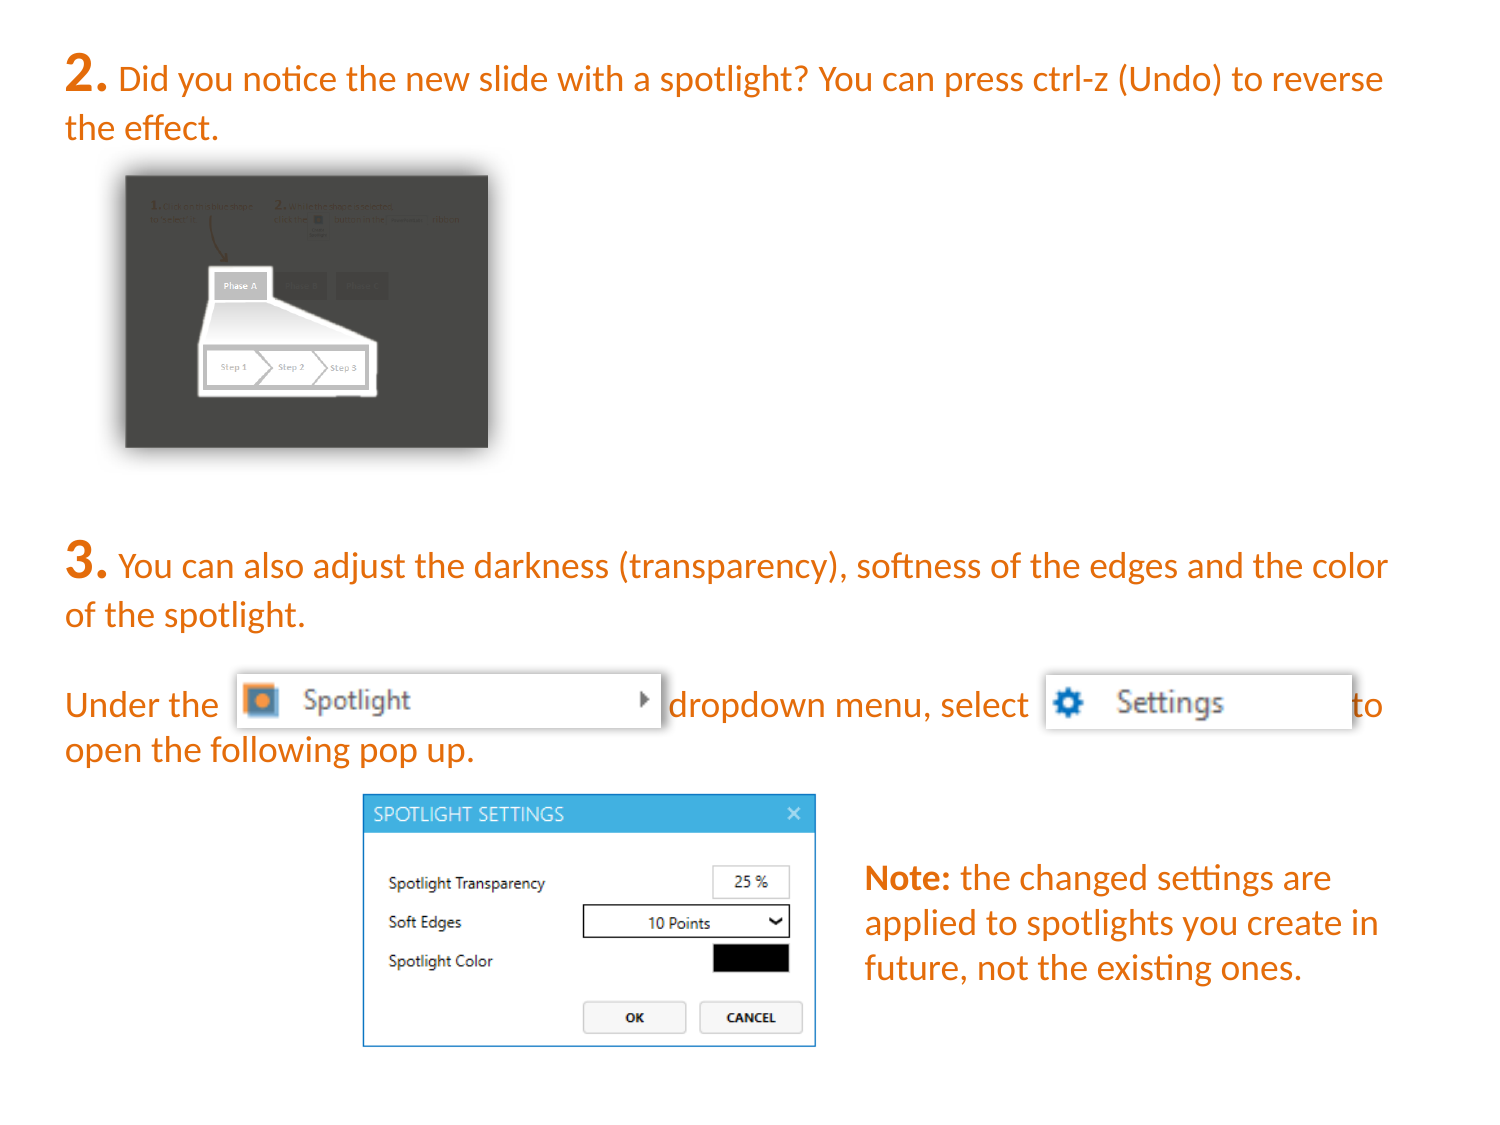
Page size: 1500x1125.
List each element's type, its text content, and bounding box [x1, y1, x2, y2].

text_box 3. You can also adjust the darkness (transparency), softness of the edges and the color of the spotlight. Under the dropdown menu, select to open the following pop up. [50, 512, 1426, 778]
picture [124, 174, 488, 448]
picture [237, 674, 661, 729]
picture [1045, 674, 1352, 729]
picture [349, 785, 829, 1060]
text_box 2. Did you notice the new slide with a spotlight? You can press ctrl-z (Undo) to reverse the effect. [50, 25, 1426, 155]
text_box Note: the changed settings are applied to spotlights you create in future, not the existing ones. [849, 845, 1450, 996]
